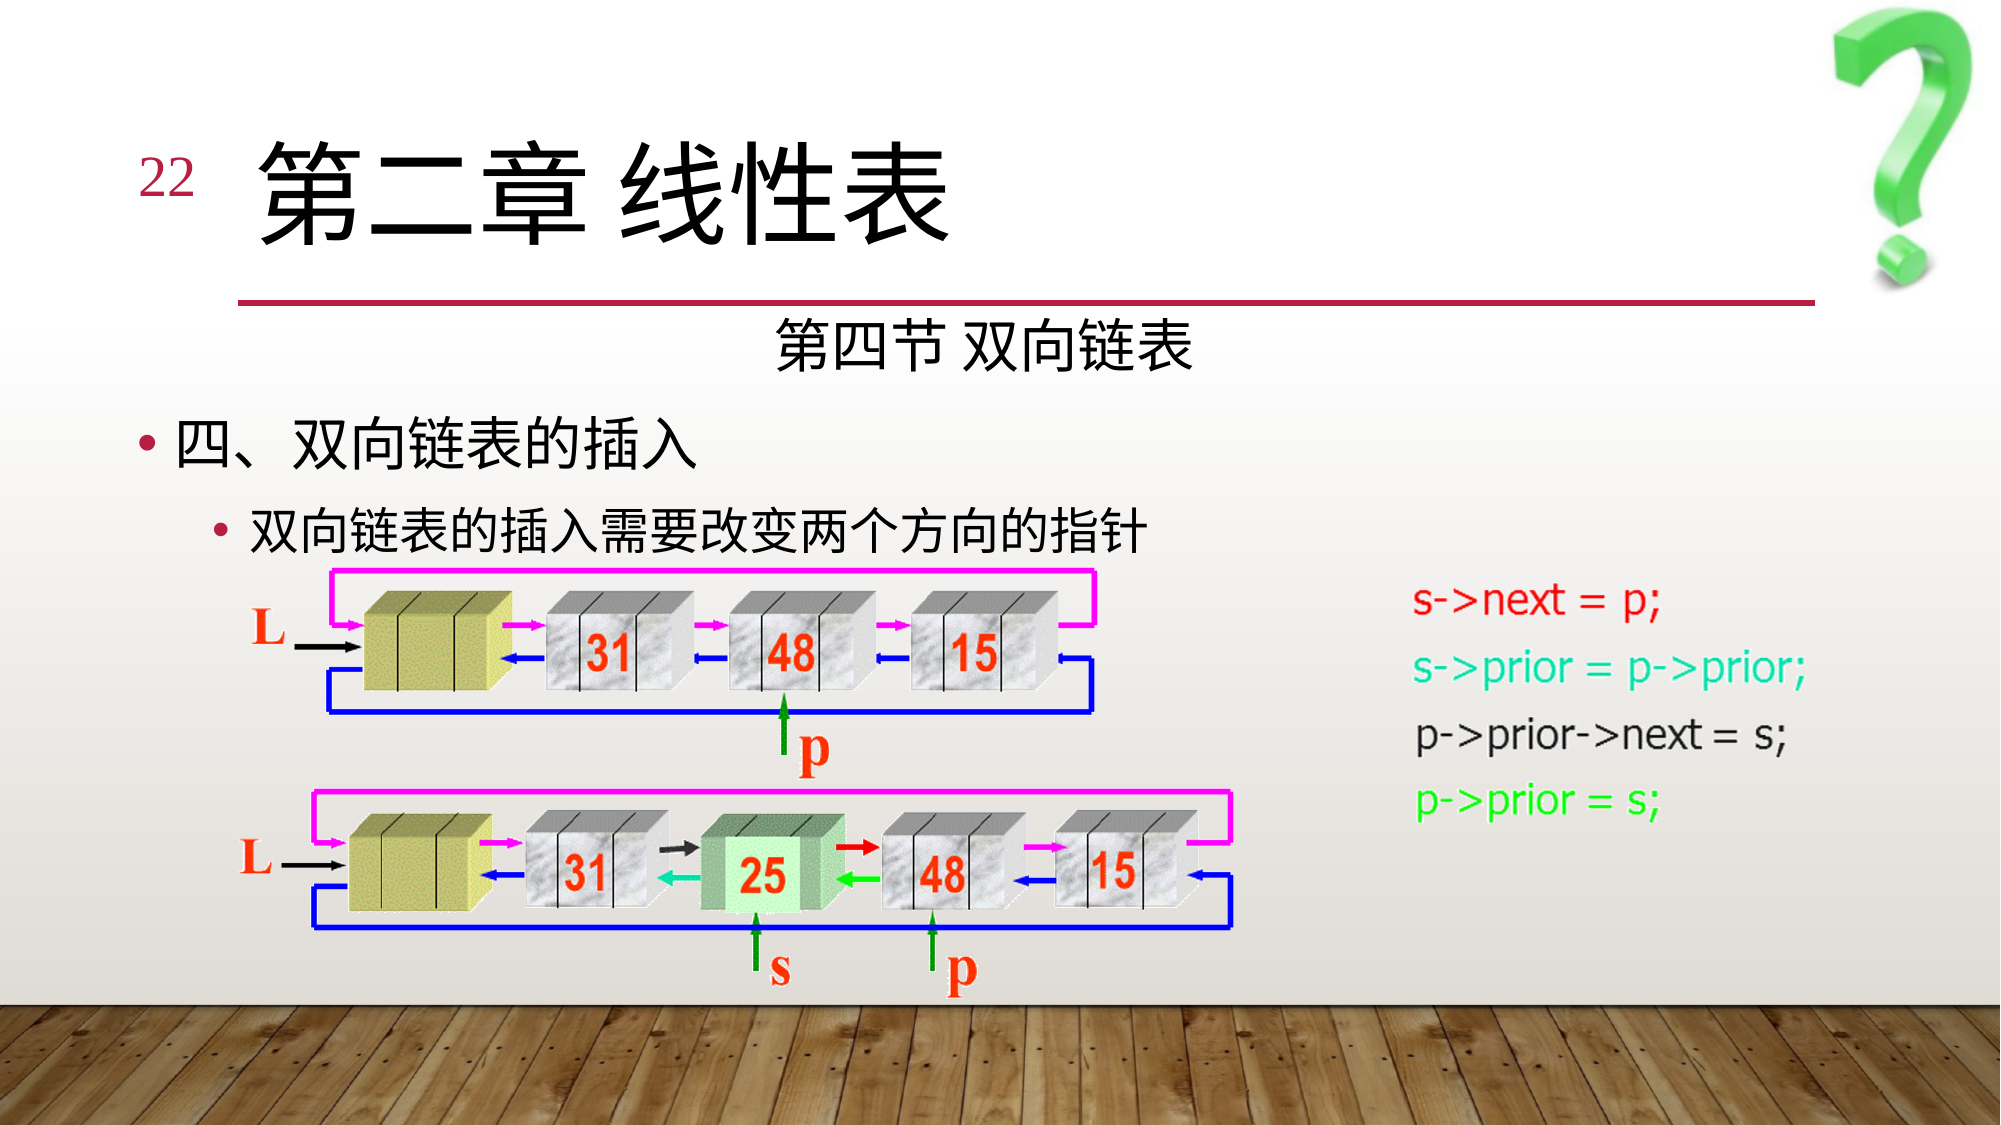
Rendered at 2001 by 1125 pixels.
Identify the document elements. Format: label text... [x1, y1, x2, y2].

picture [237, 557, 1245, 1004]
picture [1813, 0, 2000, 313]
list 四、双向链表的插入 双向链表的插入需要改变两个方向的指针 [122, 385, 1841, 1087]
picture [1403, 573, 1825, 697]
text_box 第四节 双向链表 [758, 301, 1485, 387]
title 第二章 线性表 [238, 131, 1813, 305]
slide_number 22 [78, 131, 212, 214]
picture [0, 1005, 2000, 1125]
picture [1412, 714, 1798, 826]
